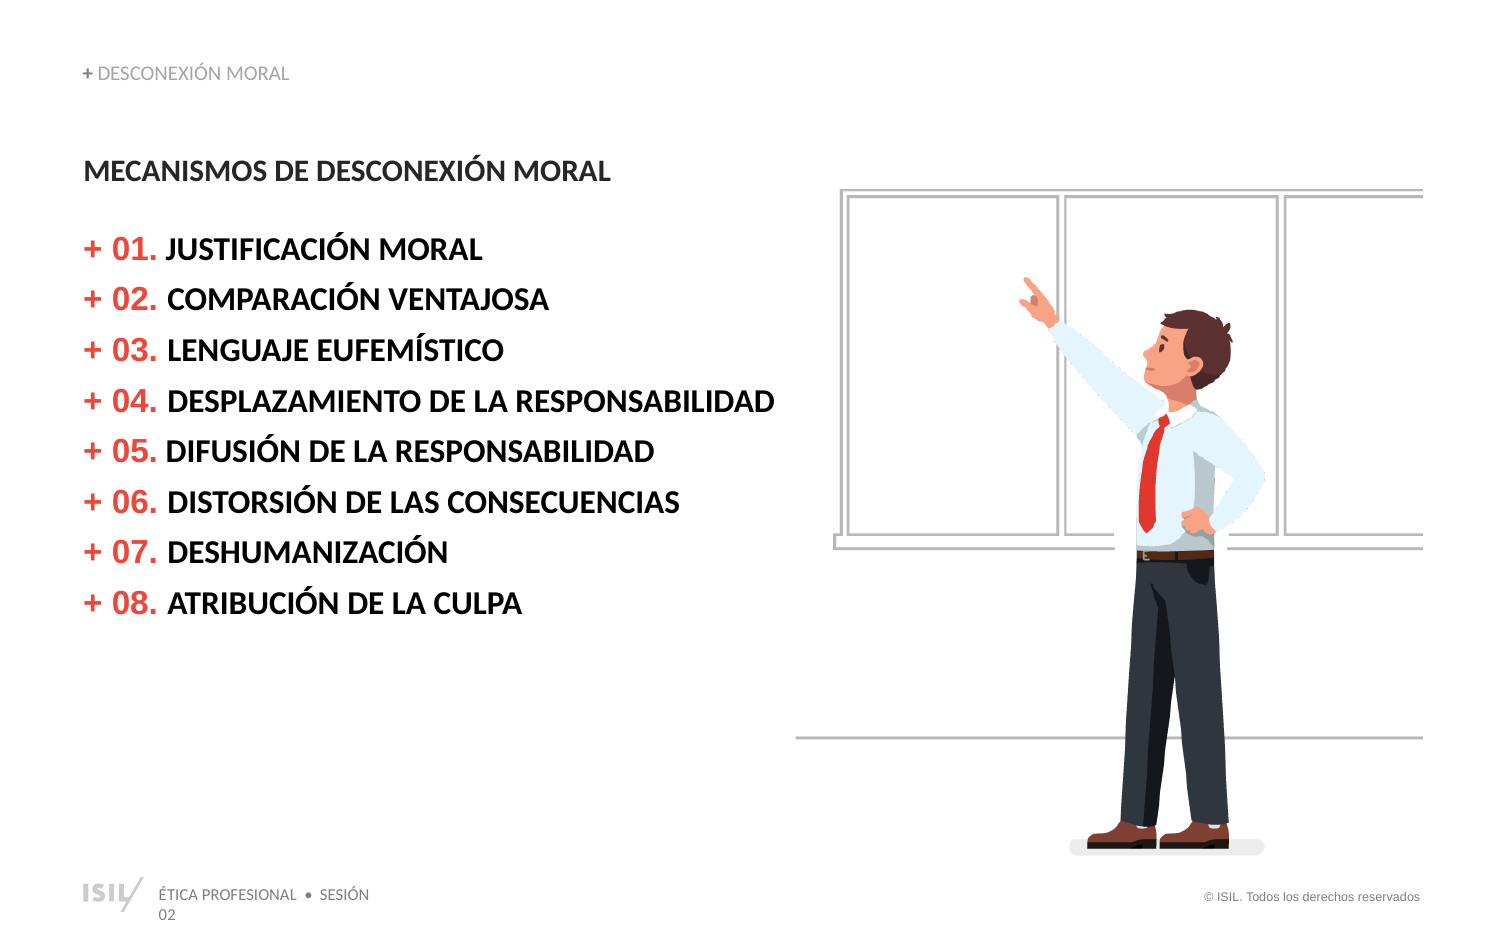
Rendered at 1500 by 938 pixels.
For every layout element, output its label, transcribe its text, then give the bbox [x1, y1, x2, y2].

text_box + 08. ATRIBUCIÓN DE LA CULPA [83, 580, 744, 621]
text_box + 05. DIFUSIÓN DE LA RESPONSABILIDAD [83, 429, 744, 470]
text_box + 03. LENGUAJE EUFEMÍSTICO [83, 328, 626, 369]
text_box + 06. DISTORSIÓN DE LAS CONSECUENCIAS [83, 479, 744, 520]
text_box + 02. COMPARACIÓN VENTAJOSA [83, 277, 626, 318]
text_box + 01. JUSTIFICACIÓN MORAL [83, 227, 626, 267]
text_box + 07. DESHUMANIZACIÓN [83, 530, 626, 571]
text_box + DESCONEXIÓN MORAL [82, 62, 768, 85]
picture [749, 145, 1424, 896]
text_box MECANISMOS DE DESCONEXIÓN MORAL [83, 150, 626, 188]
text_box + 04. DESPLAZAMIENTO DE LA RESPONSABILIDAD [83, 378, 744, 419]
